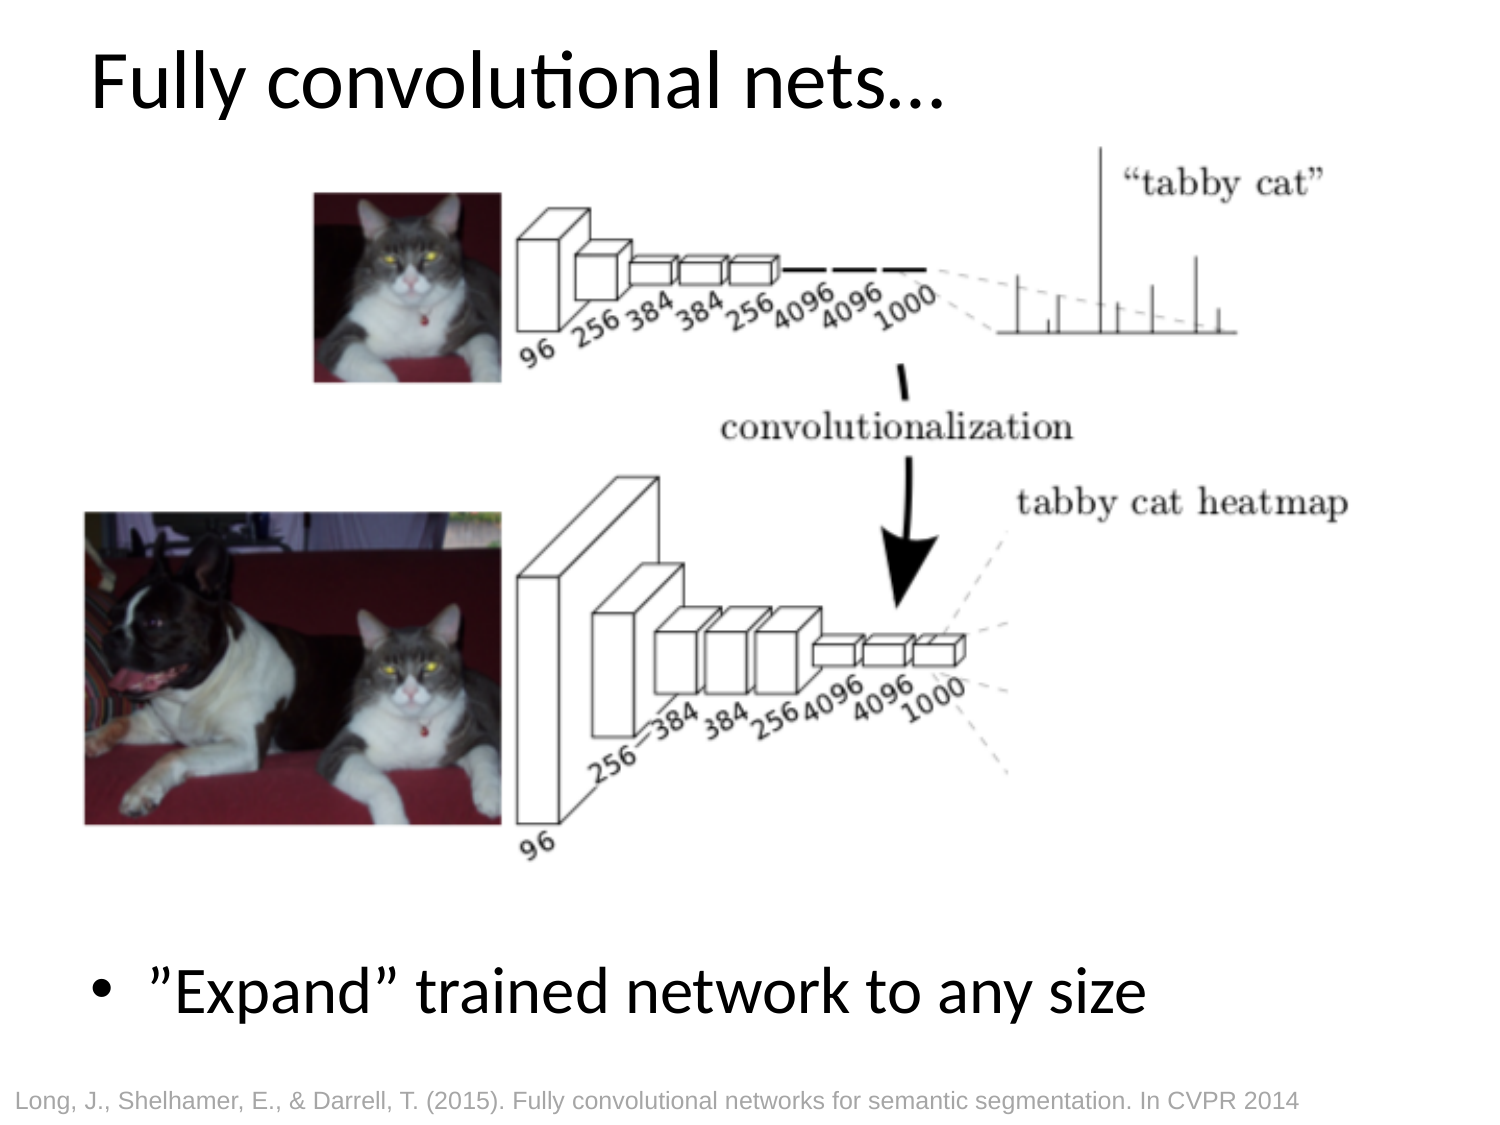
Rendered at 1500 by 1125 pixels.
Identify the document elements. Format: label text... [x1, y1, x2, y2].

title Fully convolutional nets… [74, 0, 1426, 120]
picture [74, 120, 1440, 869]
list ”Expand” trained network to any size [74, 938, 1426, 1070]
text_box Long, J., Shelhamer, E., & Darrell, T. (2015). Fully convolutional networks for semantic segmentation. In CVPR 2014 [0, 1077, 1485, 1123]
